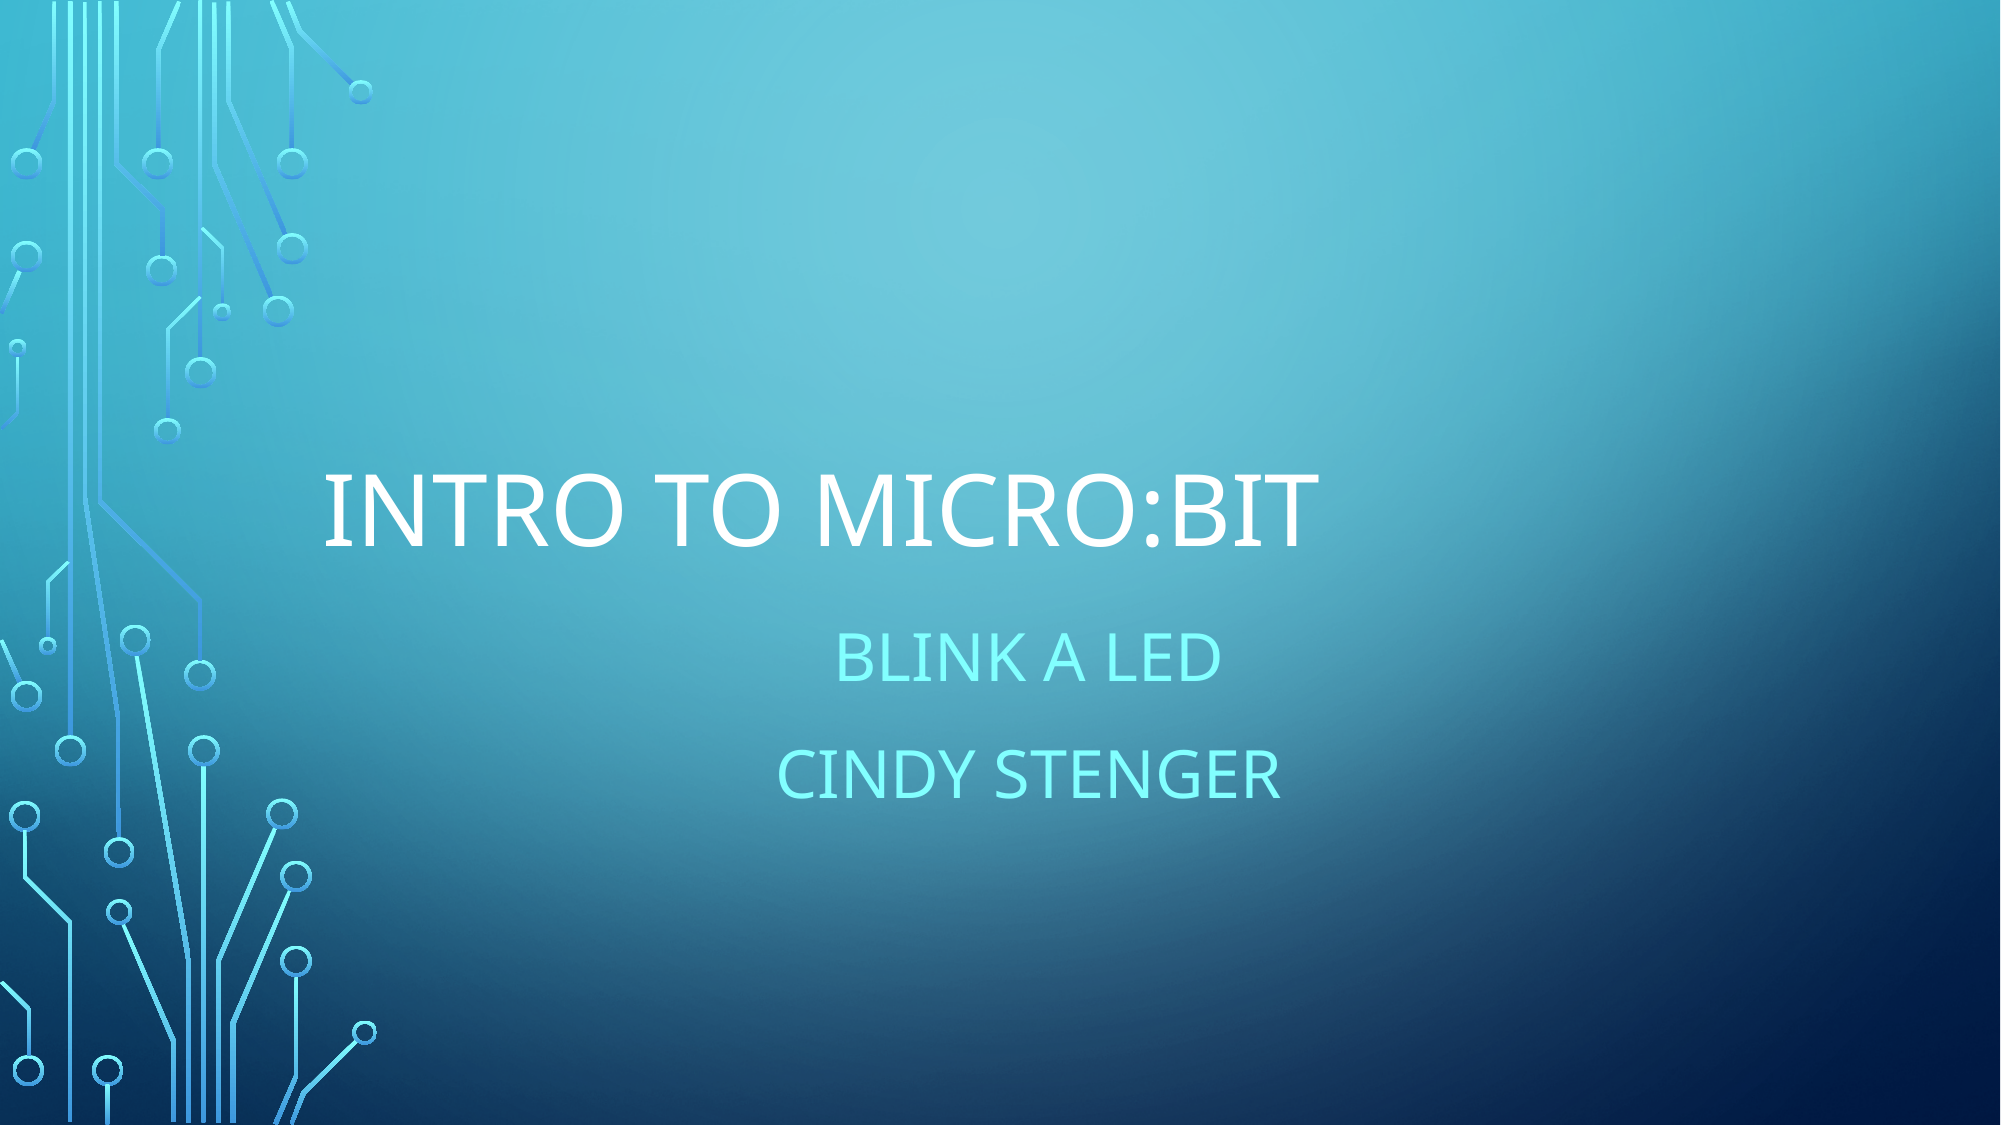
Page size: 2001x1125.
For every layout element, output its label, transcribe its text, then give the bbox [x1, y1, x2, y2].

subtitle Blink a led Cindy stenger [307, 590, 1750, 863]
title Intro to micro:bit [307, 184, 1750, 576]
